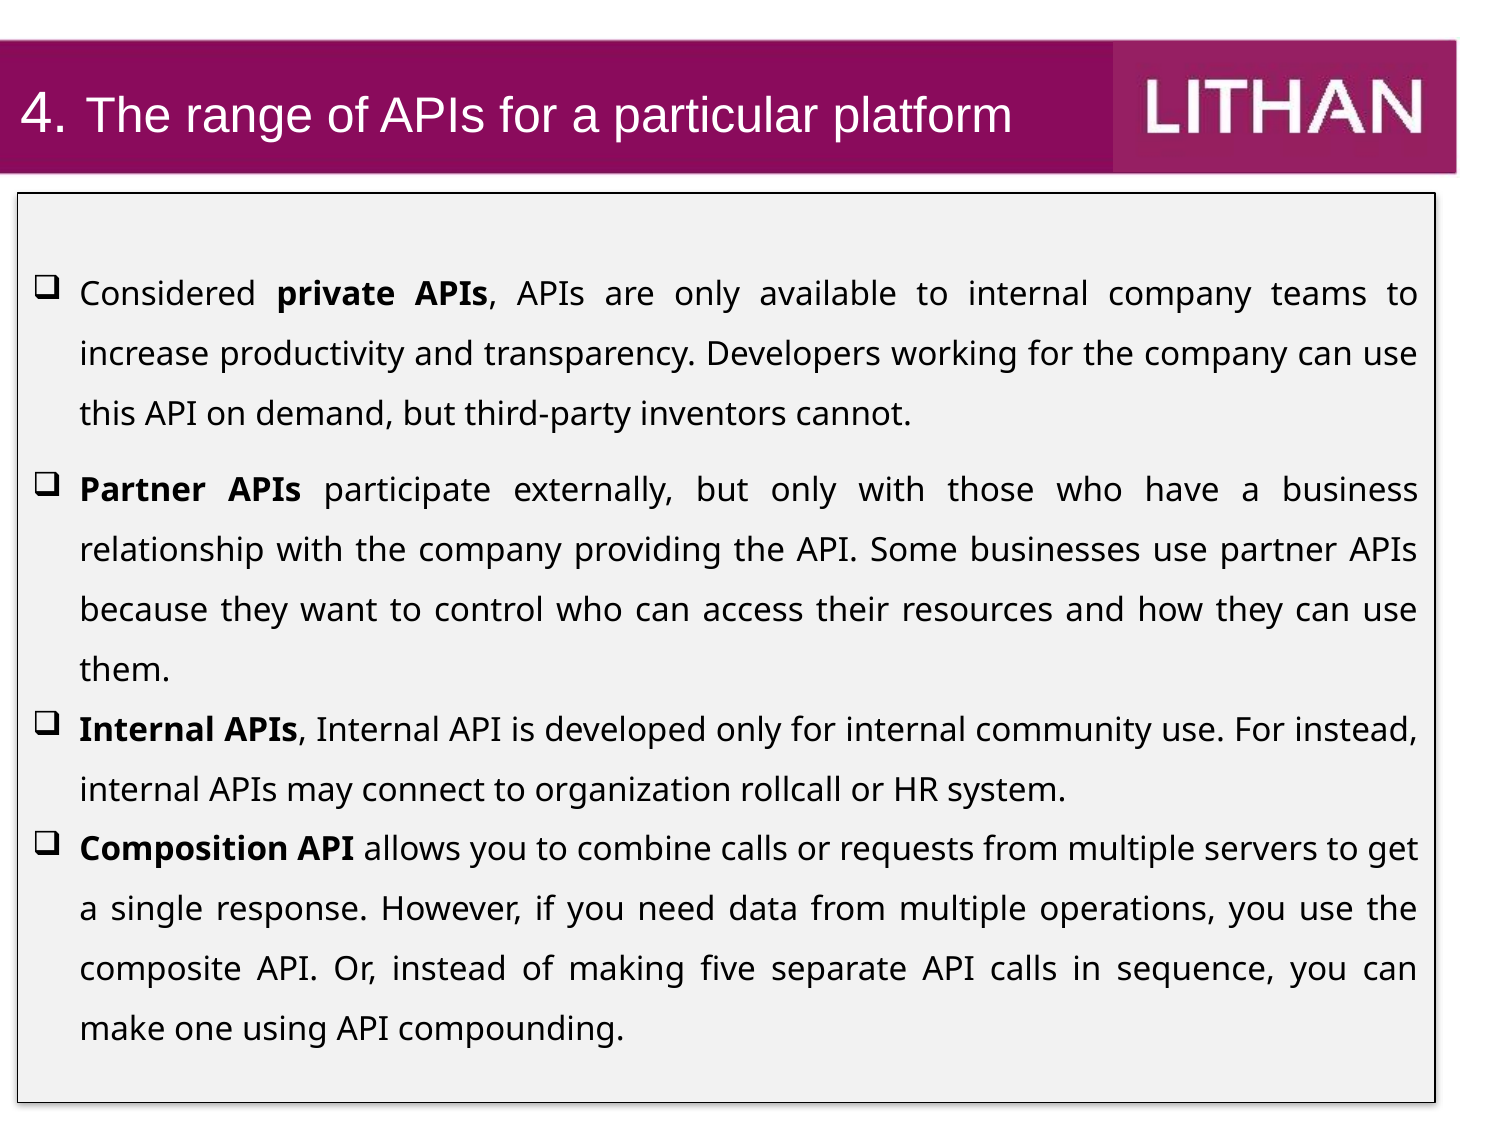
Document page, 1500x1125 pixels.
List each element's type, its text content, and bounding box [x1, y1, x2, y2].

picture [0, 37, 1460, 178]
text_box [29, 255, 703, 870]
text_box 4. The range of APIs for a particular platform [5, 66, 1104, 152]
text_box Considered private APIs, APIs are only available to internal company teams to increase productivity and transparency. Developers working for the company can use this API on demand, but third-party inventors cannot. Partner APIs participate externally, but only with those who have a business relationship with the company providing the API. Some businesses use partner APIs because they want to control who can access their resources and how they can use them. Internal APIs, Internal API is developed only for internal community use. For instead, internal APIs may connect to organization rollcall or HR system. Composition API allows you to combine calls or requests from multiple servers to get a single response. However, if you need data from multiple operations, you use the composite API. Or, instead of making five separate API calls in sequence, you can make one using API compounding. . [17, 192, 1436, 1103]
